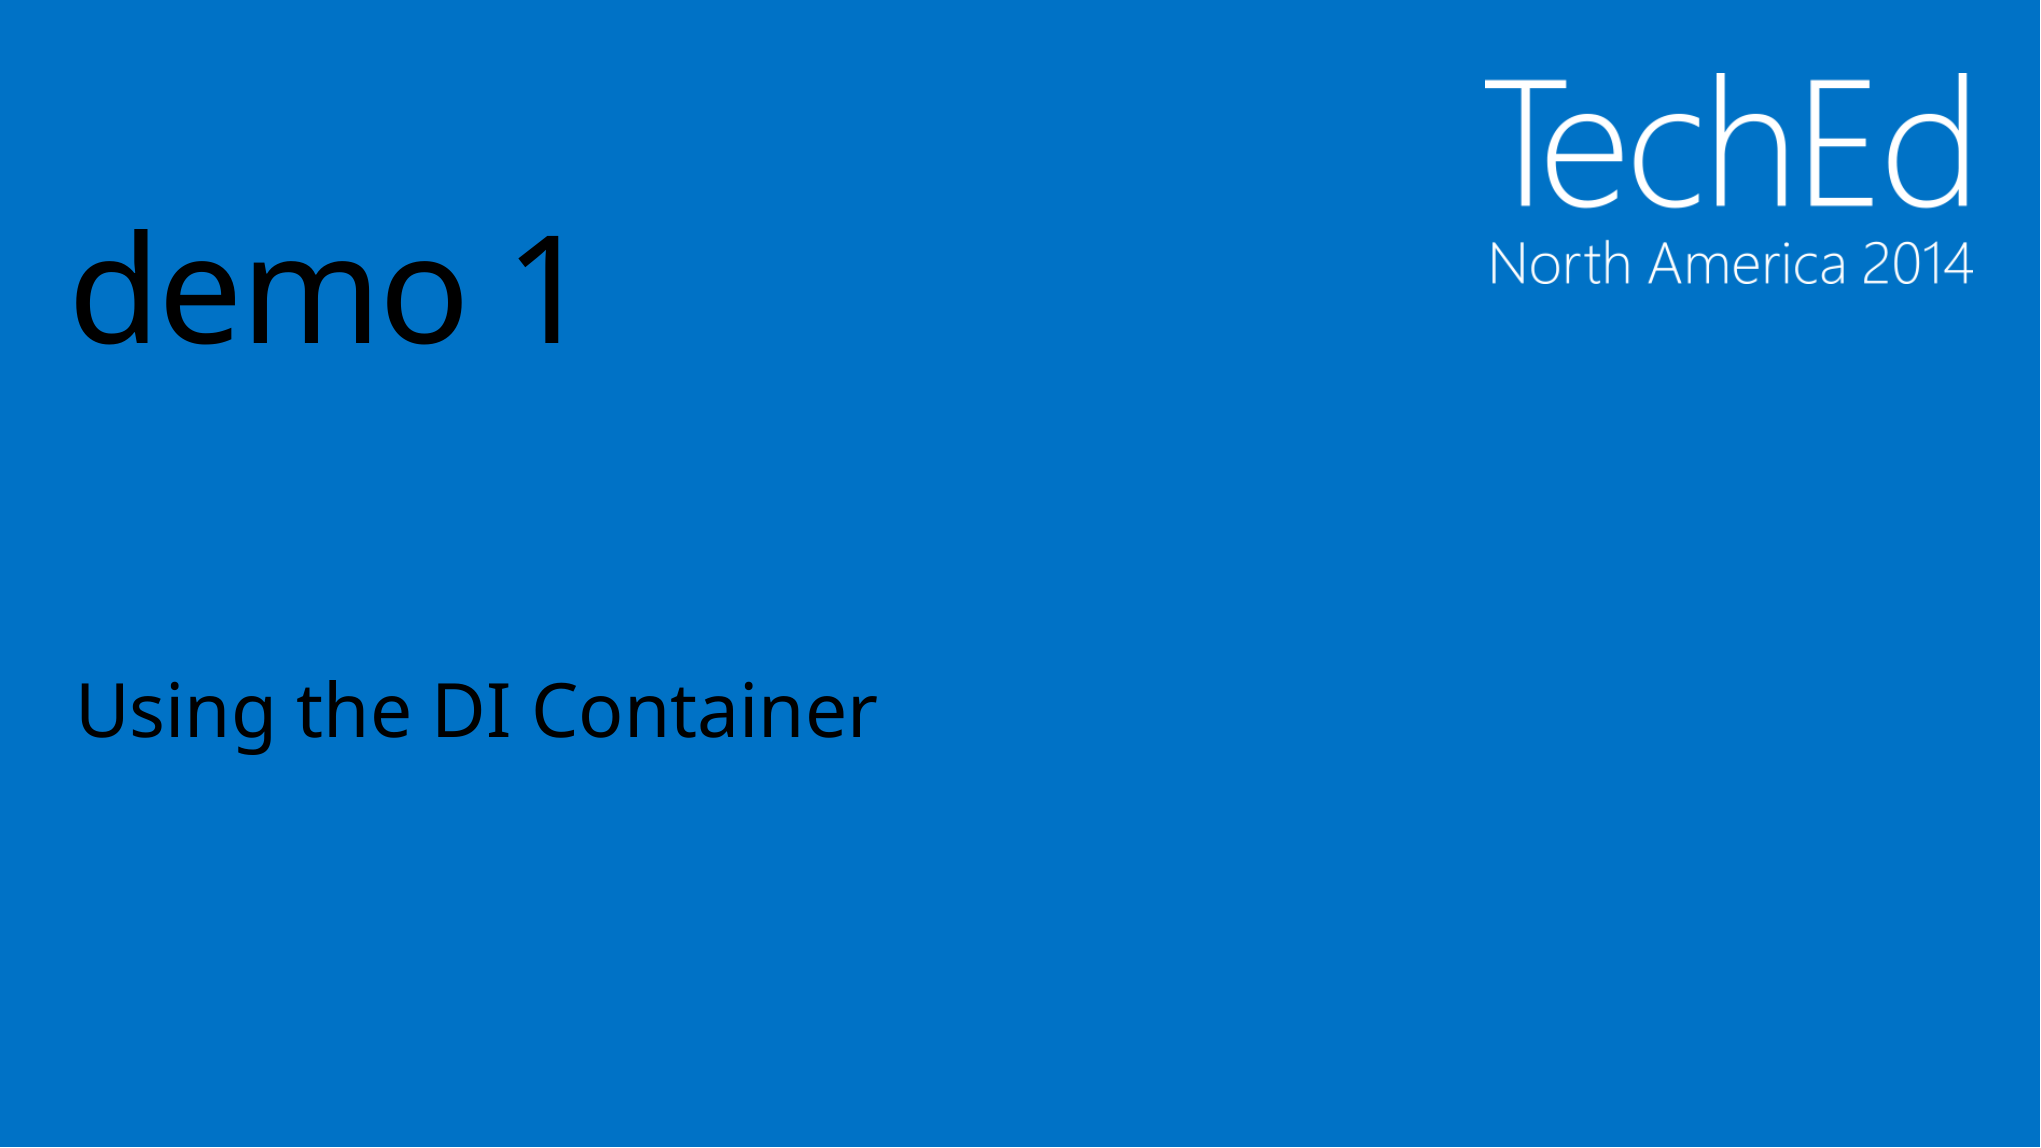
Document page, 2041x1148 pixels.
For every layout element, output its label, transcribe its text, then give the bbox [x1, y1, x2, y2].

picture [1485, 73, 1973, 284]
list Using the DI Container [45, 648, 1396, 949]
title demo 1 [45, 198, 1396, 648]
